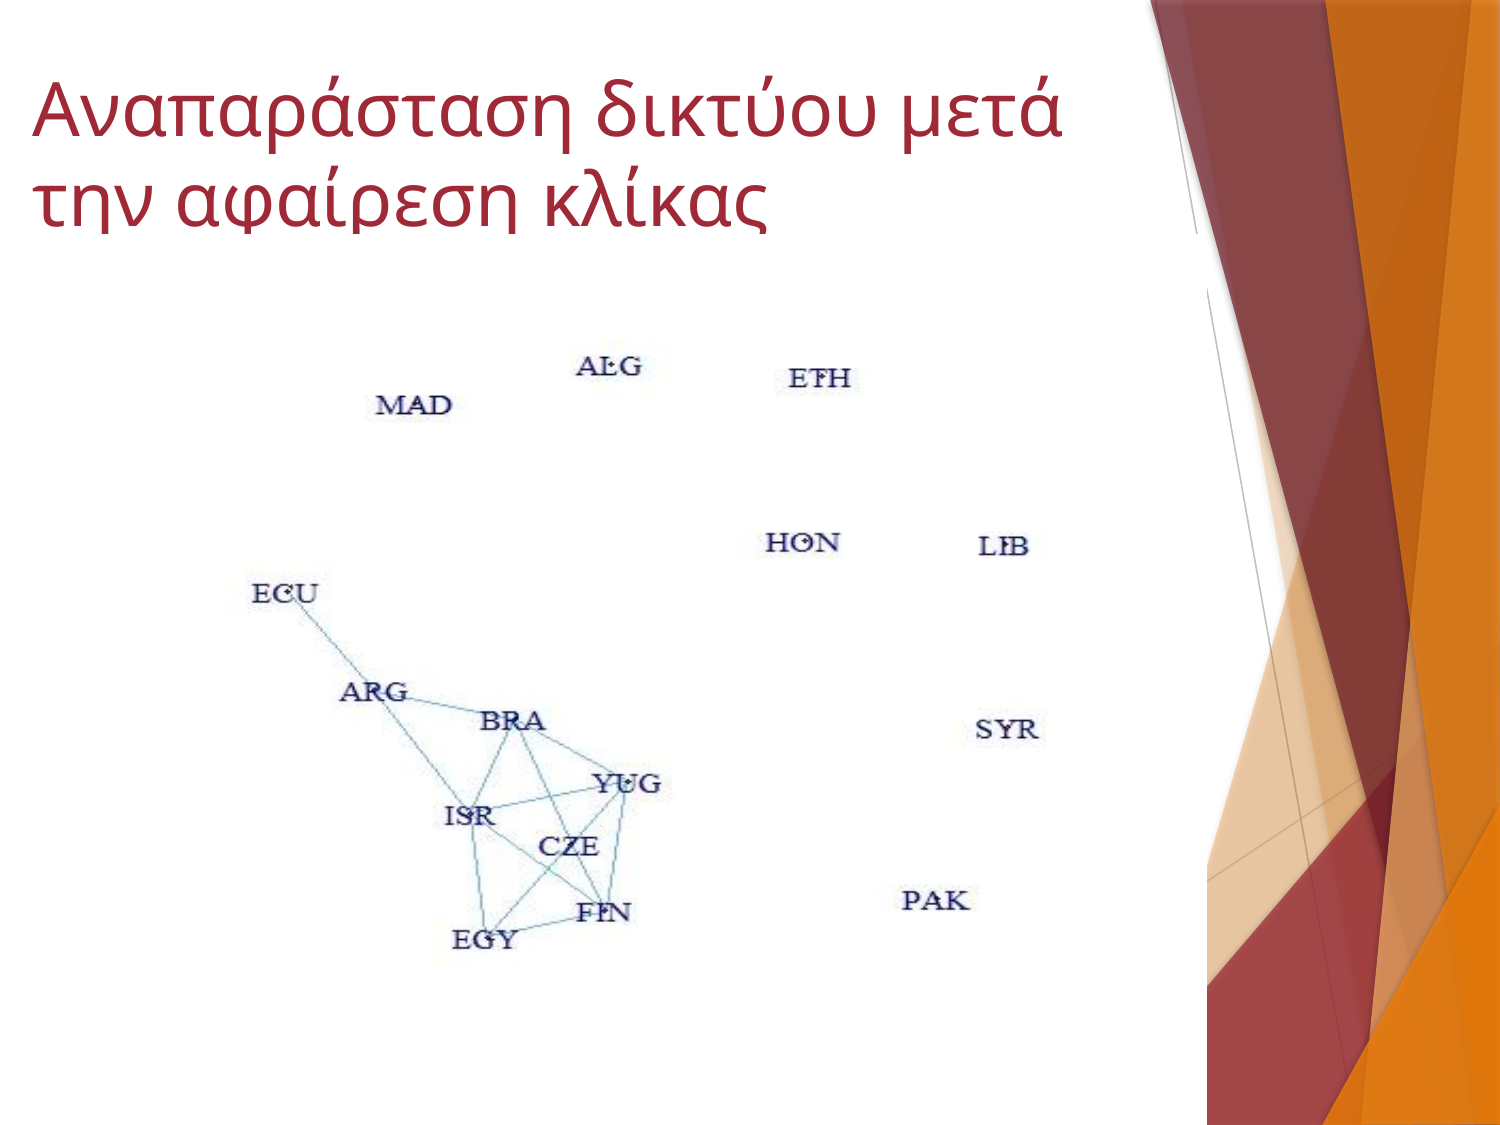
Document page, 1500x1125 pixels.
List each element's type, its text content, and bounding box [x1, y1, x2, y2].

text_box Αναπαράσταση δικτύου μετά την αφαίρεση κλίκας [17, 54, 1140, 233]
picture [0, 234, 1208, 1125]
